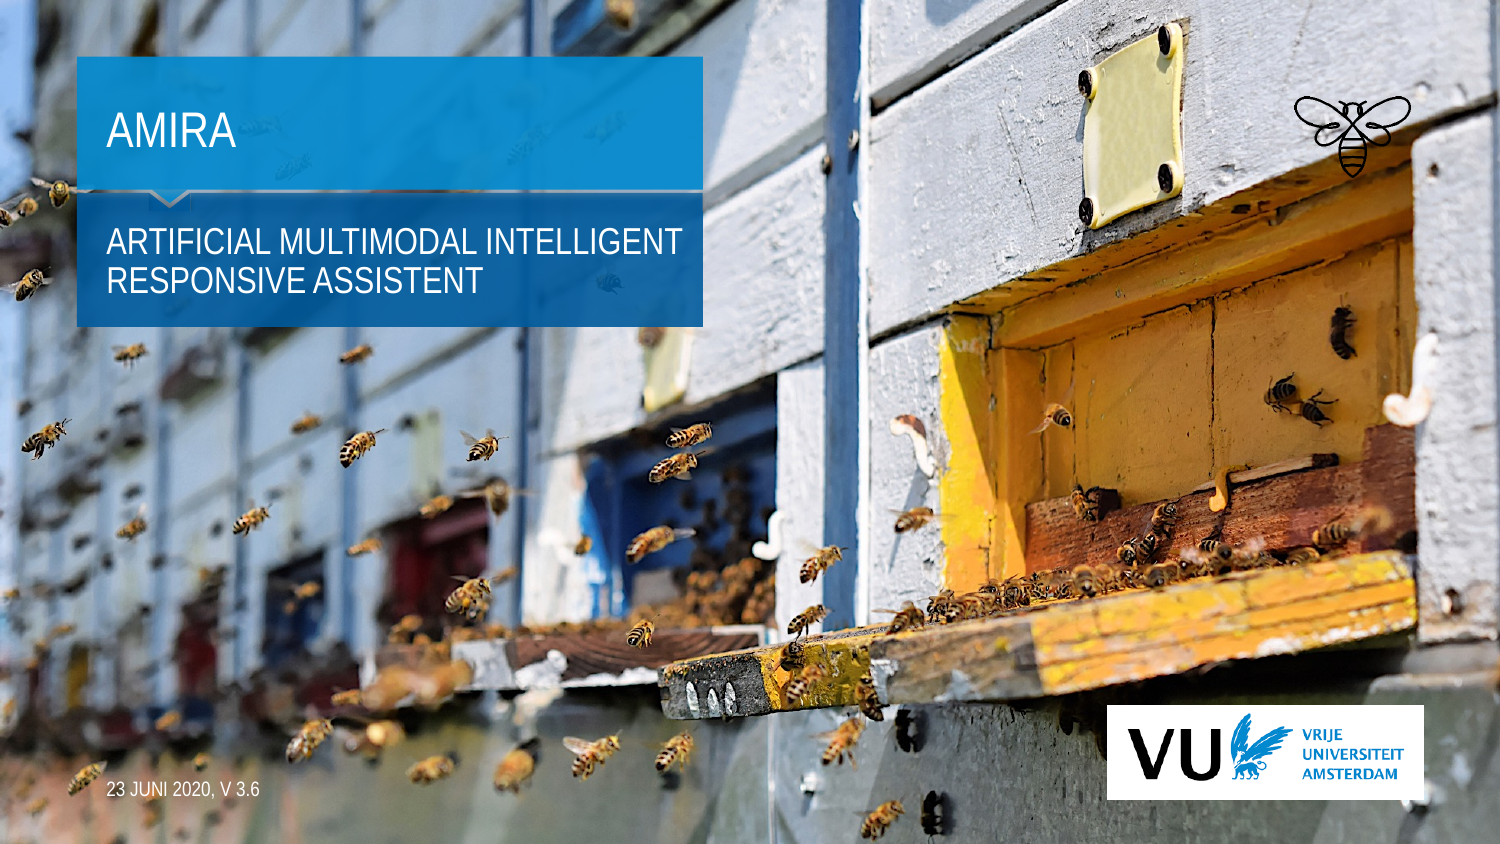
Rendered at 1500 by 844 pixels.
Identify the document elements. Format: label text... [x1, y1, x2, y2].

picture [0, 0, 1500, 844]
list Artificial multimodal intelligent responsive assistent [76, 211, 703, 327]
title Amira [76, 56, 703, 190]
list 23 juni 2020, v 3.6 [76, 749, 703, 820]
